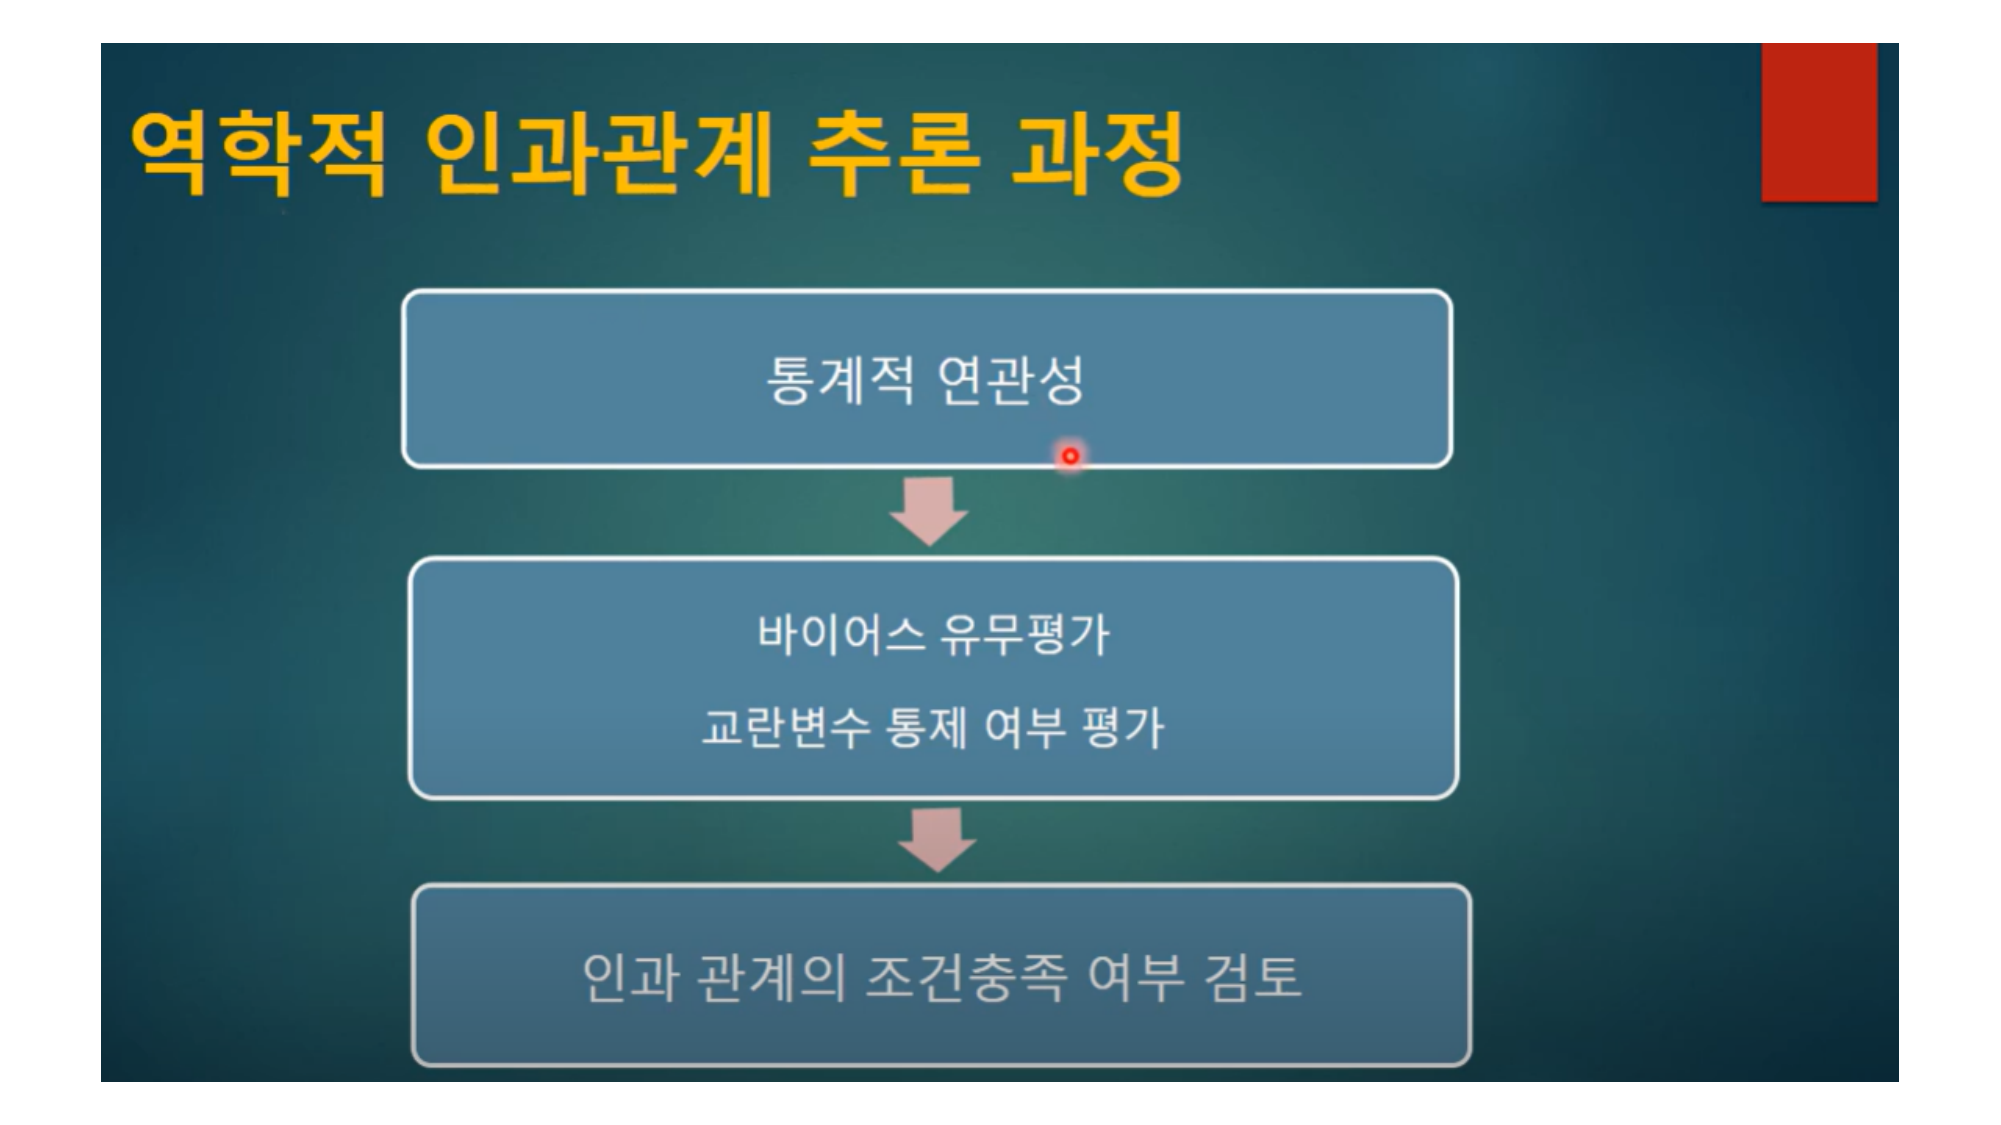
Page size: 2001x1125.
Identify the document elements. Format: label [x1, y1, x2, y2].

picture [101, 43, 1899, 1082]
